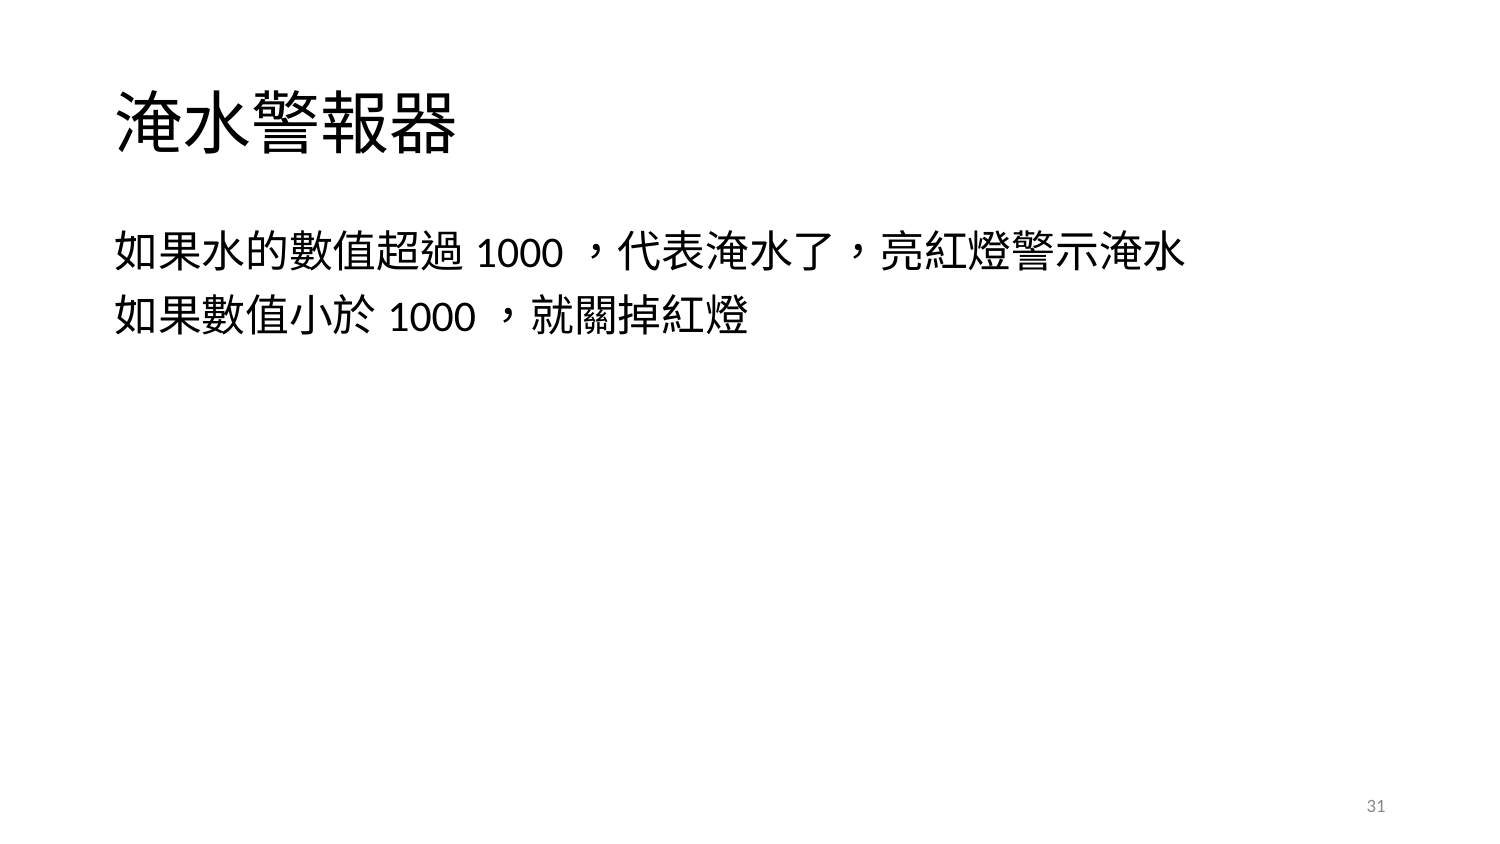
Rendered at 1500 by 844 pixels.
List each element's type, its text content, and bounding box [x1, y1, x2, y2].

title 淹水警報器 [103, 44, 1397, 208]
slide_number ‹#› [1059, 782, 1397, 827]
list 如果水的數值超過1000，代表淹水了，亮紅燈警示淹水 如果數值小於1000，就關掉紅燈 [103, 224, 1397, 760]
